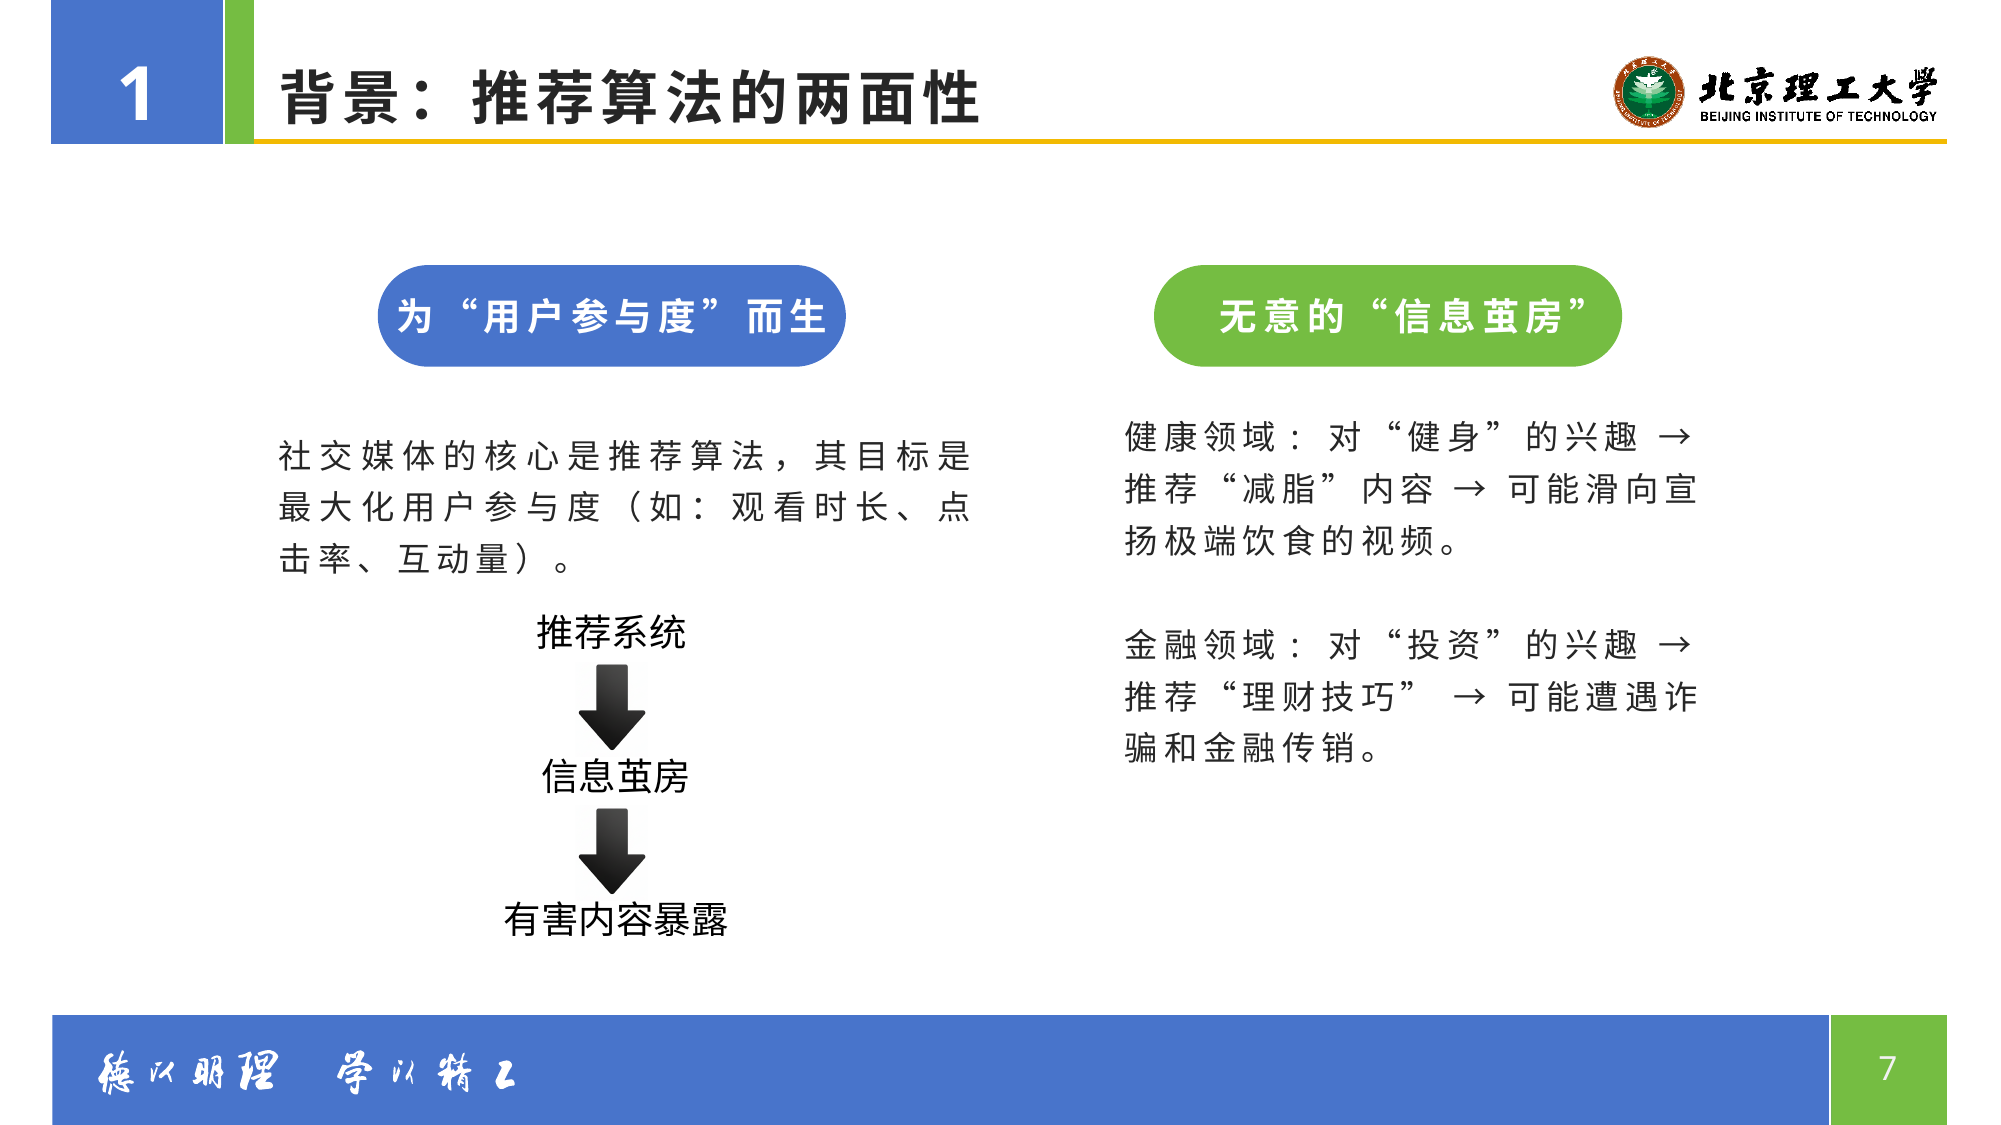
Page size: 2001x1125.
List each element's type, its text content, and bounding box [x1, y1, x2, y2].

text_box 推荐系统 [500, 601, 724, 662]
text_box 社交媒体的核心是推荐算法，其目标是最大化用户参与度（如：观看时长、点击率、互动量）。 [278, 423, 979, 908]
text_box 1 [58, 38, 218, 144]
text_box 健康领域: 对“健身”的兴趣 → 推荐“减脂”内容 → 可能滑向宣扬极端饮食的视频。 金融领域: 对“投资”的兴趣 → 推荐“理财技巧” → 可能遭遇诈骗和金融传销。 [1124, 404, 1709, 842]
title 背景：推荐算法的两面性 [263, 52, 1682, 139]
picture [1682, 56, 1937, 128]
picture [575, 805, 649, 901]
picture [575, 661, 649, 757]
text_box 信息茧房 [508, 745, 724, 806]
text_box 有害内容暴露 [476, 889, 757, 949]
text_box 无意的“信息茧房” [1154, 265, 1623, 367]
text_box 为“用户参与度”而生 [377, 265, 846, 367]
